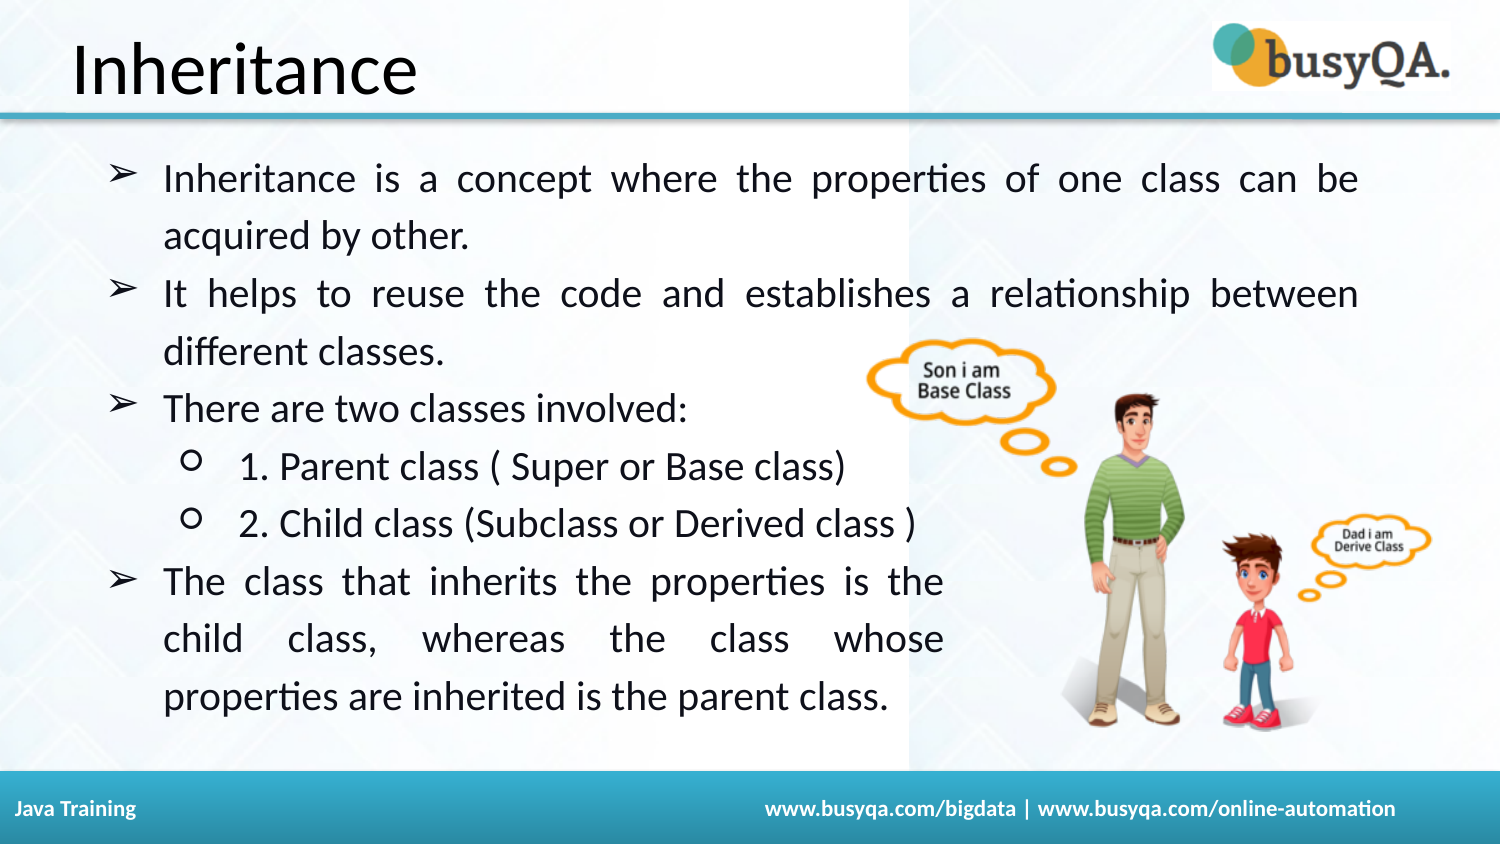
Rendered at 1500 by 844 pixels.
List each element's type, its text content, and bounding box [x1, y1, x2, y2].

picture [0, 0, 1500, 113]
text_box Inheritance [56, 13, 837, 115]
picture [0, 119, 1500, 772]
text_box Inheritance is a concept where the properties of one class can be acquired by other. It helps to reuse the code and establishes a relationship between different classes. There are two classes involved: 1. Parent class ( Super or Base class) 2. Child class (Subclass or Derived class ) The class that inherits the properties is the child class, whereas the class whose properties are inherited is the parent class. [73, 135, 1375, 736]
